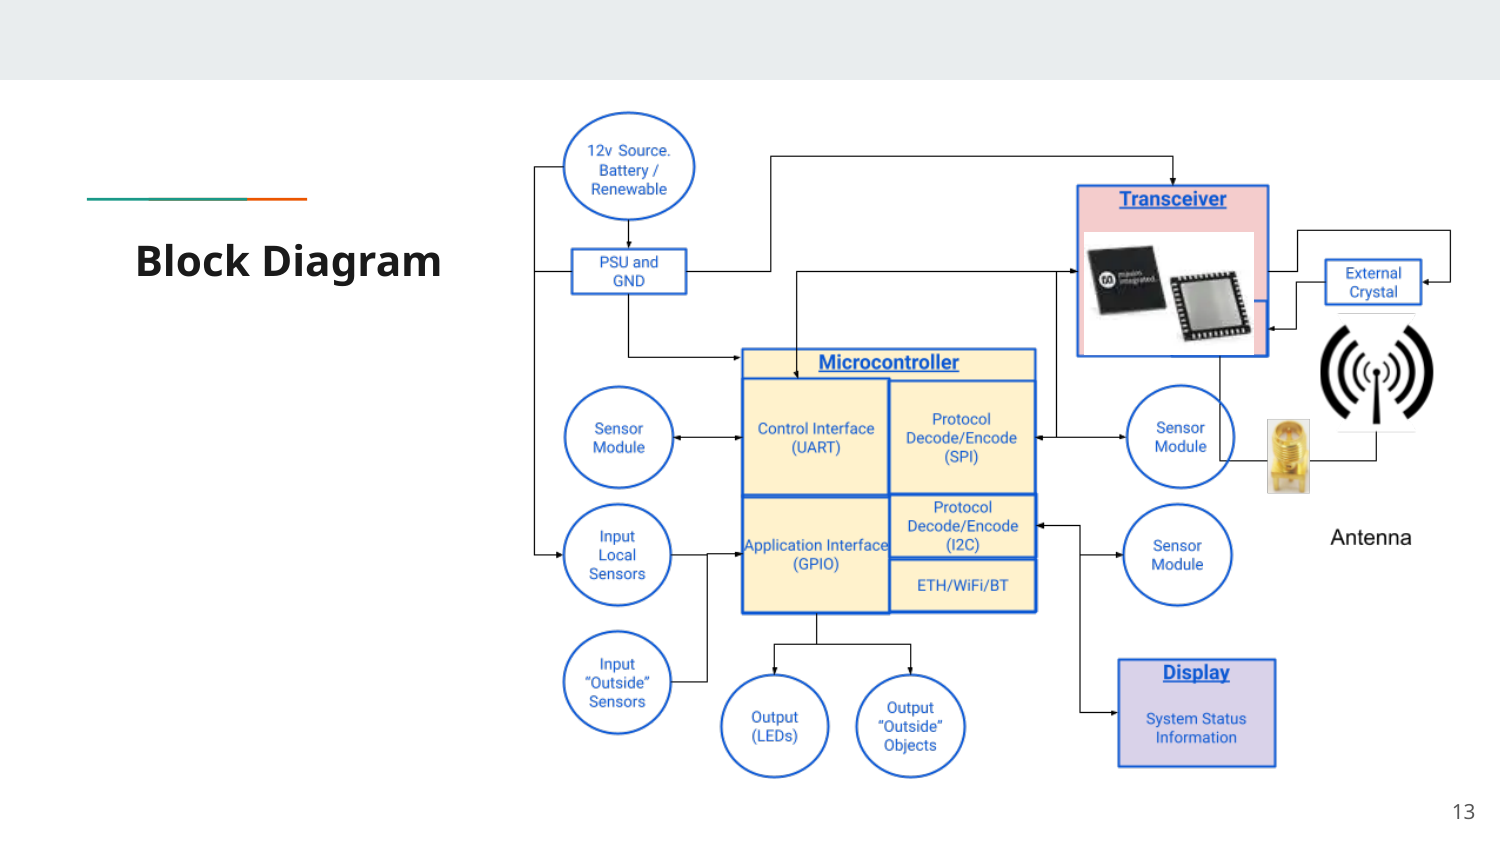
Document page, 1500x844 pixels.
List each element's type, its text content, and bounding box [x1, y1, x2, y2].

slide_number ‹#› [1400, 779, 1491, 844]
title Block Diagram [119, 216, 409, 305]
picture [414, 103, 1465, 820]
